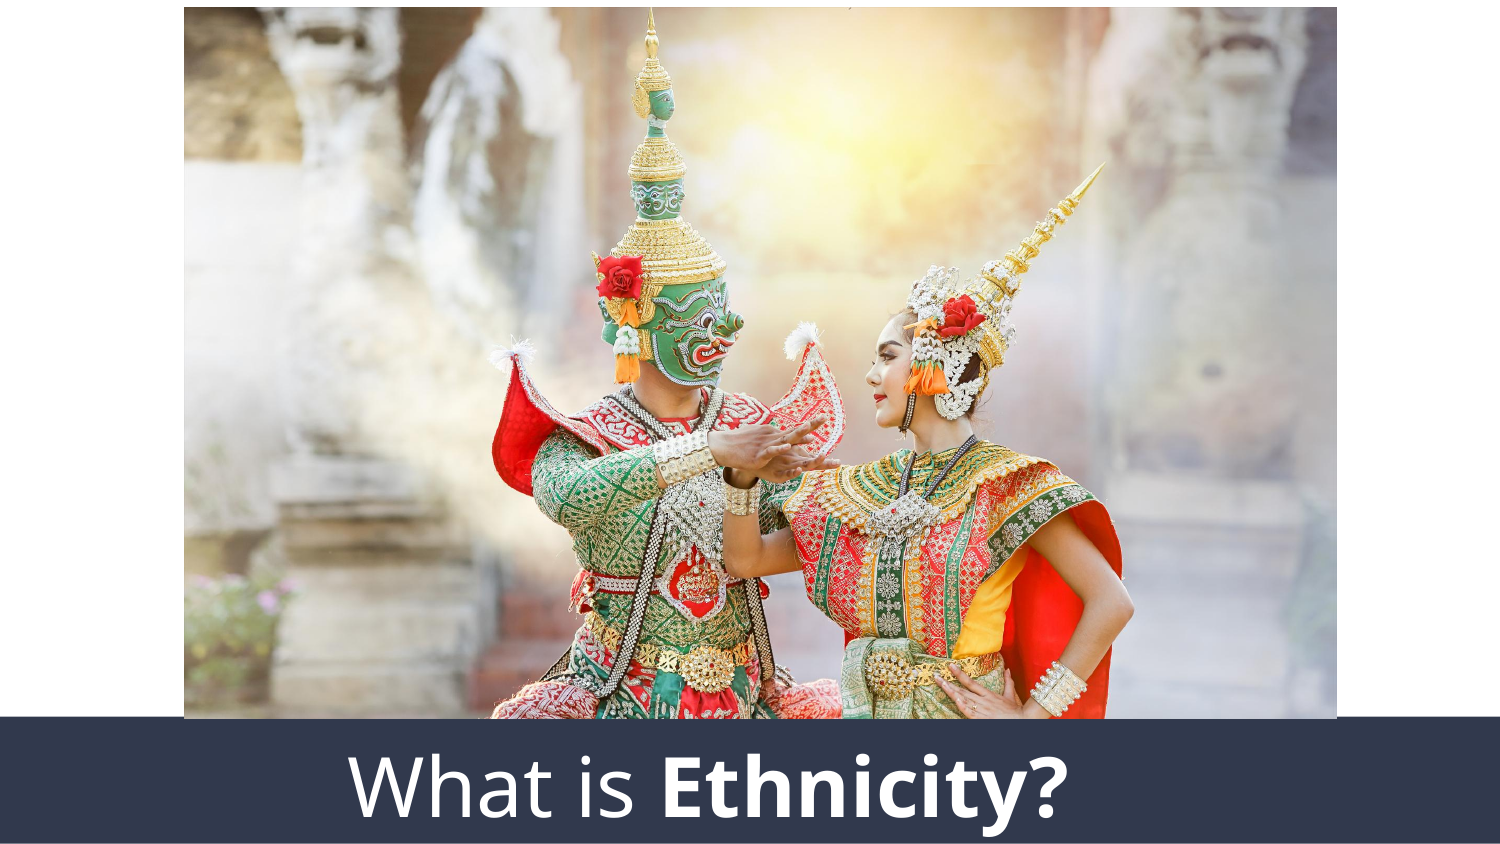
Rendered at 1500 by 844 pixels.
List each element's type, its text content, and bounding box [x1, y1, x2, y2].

title What is Ethnicity? [163, 718, 1255, 813]
picture [184, 0, 1337, 720]
